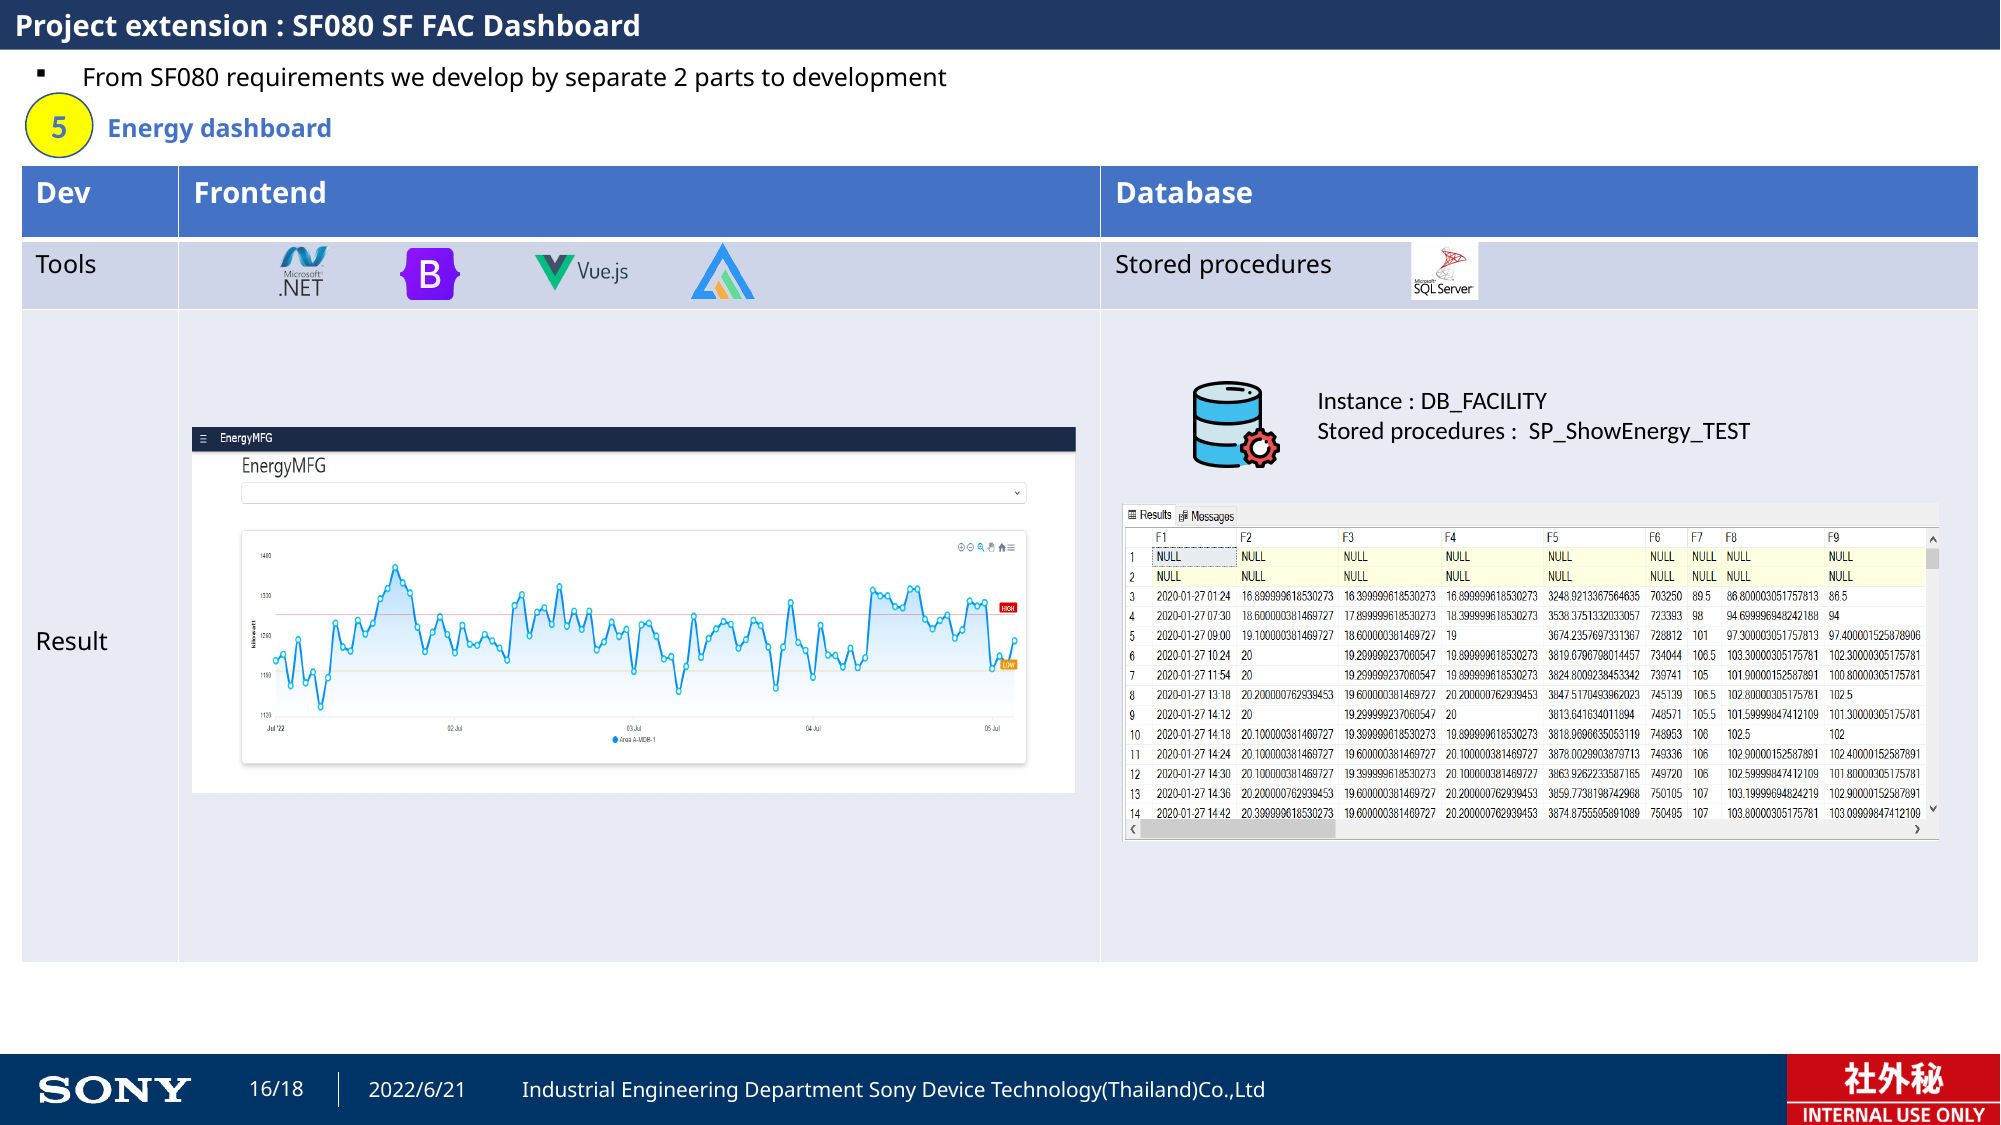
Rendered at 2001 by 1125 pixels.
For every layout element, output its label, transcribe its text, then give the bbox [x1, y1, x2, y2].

text_box 5 [24, 92, 94, 159]
table_header Database [1101, 166, 1978, 237]
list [276, 242, 333, 300]
text_box Instance : DB_FACILITY Stored procedures : SP_ShowEnergy_TEST [1302, 376, 1918, 452]
table_cell Result [22, 310, 178, 962]
picture [1787, 1054, 2000, 1125]
picture [400, 248, 461, 300]
picture [680, 228, 765, 313]
table_cell [179, 310, 1100, 962]
table_header Dev [22, 166, 178, 237]
table_cell [765, 242, 1100, 309]
text_box From SF080 requirements we develop by separate 2 parts to development [20, 54, 1980, 99]
table_cell Tools [22, 242, 178, 309]
picture [527, 238, 634, 303]
text_box Project extension : SF080 SF FAC Dashboard [0, 0, 2000, 51]
table_cell [1101, 310, 1978, 962]
table_cell [179, 242, 680, 309]
picture [192, 427, 1076, 793]
picture [29, 1069, 202, 1113]
text_box Energy dashboard [92, 105, 2000, 150]
table_header Frontend [179, 166, 1100, 237]
table_cell Stored procedures [1101, 242, 1978, 309]
picture [1122, 502, 1940, 842]
picture [1411, 242, 1479, 300]
picture [1193, 381, 1280, 468]
